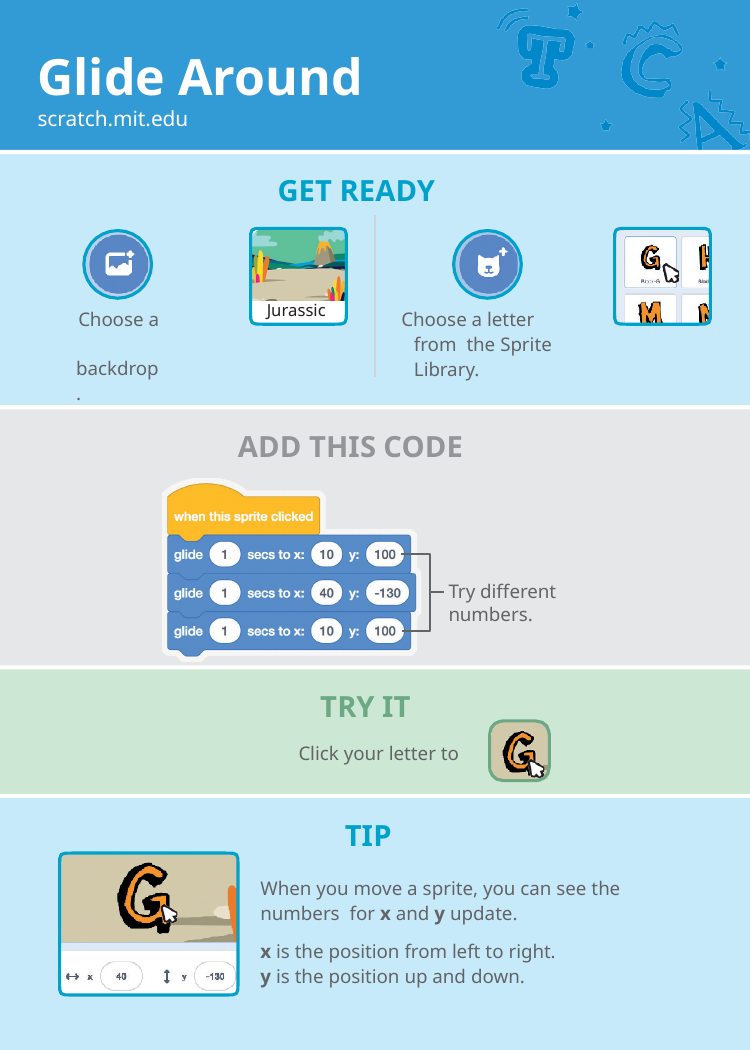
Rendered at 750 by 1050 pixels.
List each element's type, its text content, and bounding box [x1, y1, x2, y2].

text_box [453, 268, 485, 299]
text_box [59, 853, 239, 996]
text_box ADD THIS CODE [235, 426, 518, 466]
text_box Choose a backdrop. [73, 302, 162, 357]
text_box [83, 266, 115, 299]
text_box Choose a letter from the Sprite Library. [399, 303, 576, 358]
text_box [0, 410, 750, 665]
text_box GET READY [275, 169, 475, 209]
text_box [489, 720, 502, 732]
title Glide Around scratch.mit.edu [35, 43, 397, 133]
text_box [492, 230, 522, 261]
text_box [453, 230, 483, 261]
text_box [527, 759, 545, 779]
text_box [0, 405, 750, 410]
text_box [0, 793, 258, 798]
text_box [122, 230, 152, 259]
text_box [401, 553, 430, 632]
text_box [453, 230, 522, 299]
text_box Jurassic [264, 297, 333, 323]
text_box [120, 269, 152, 299]
text_box TRY IT Click your letter to TIP When you move a sprite, you can see the numbers for x and y update. x is the position from left to right. y is the position up and down. [258, 686, 682, 987]
text_box [0, 798, 750, 1050]
text_box [0, 0, 750, 149]
text_box [682, 793, 750, 798]
text_box [490, 268, 522, 299]
text_box [83, 230, 113, 263]
text_box [496, 3, 750, 149]
text_box [0, 670, 750, 793]
text_box [0, 665, 750, 670]
text_box [83, 230, 152, 299]
text_box [250, 228, 347, 325]
text_box [0, 155, 750, 405]
text_box [0, 149, 750, 155]
text_box [161, 478, 422, 662]
text_box [489, 770, 500, 781]
text_box [536, 720, 550, 732]
text_box [160, 904, 178, 923]
text_box [540, 769, 550, 781]
text_box [662, 263, 680, 283]
text_box [489, 720, 550, 781]
text_box [614, 228, 711, 325]
text_box Try different numbers. [446, 578, 638, 605]
